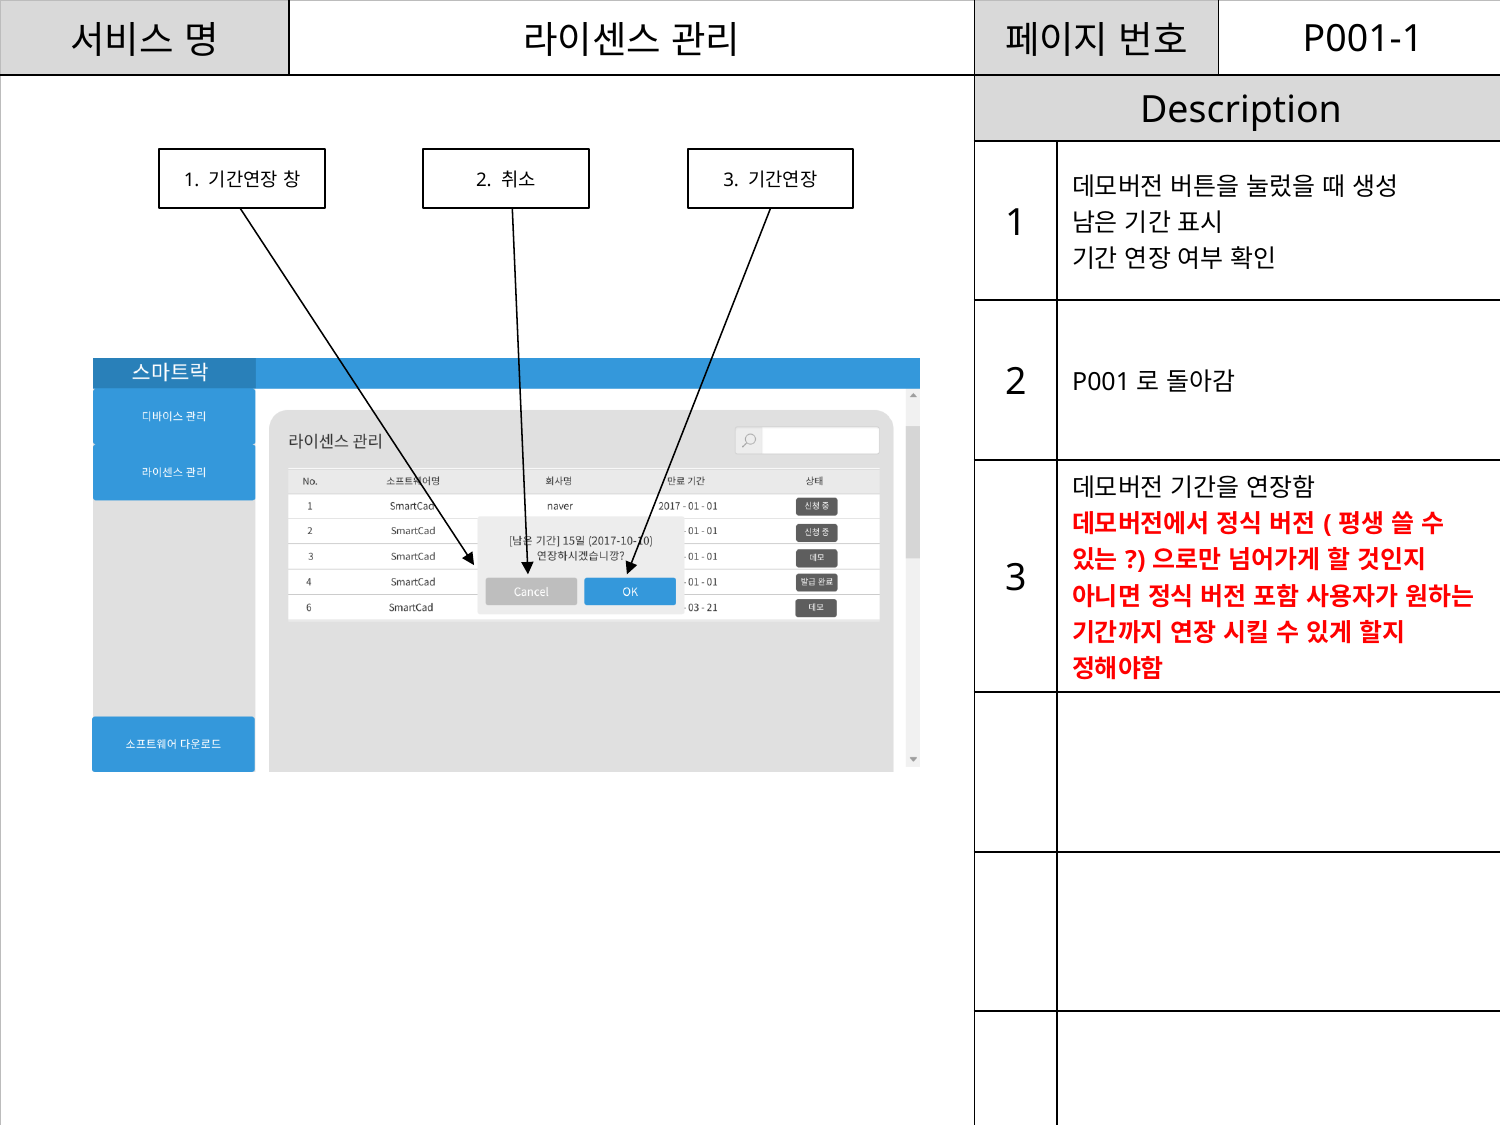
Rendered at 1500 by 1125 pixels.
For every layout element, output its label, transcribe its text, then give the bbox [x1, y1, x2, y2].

table_cell [975, 853, 1056, 1010]
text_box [626, 208, 771, 575]
table_cell 1 [975, 142, 1056, 299]
table_cell P001로 돌아감 [1058, 301, 1500, 459]
table_cell [1058, 1012, 1500, 1125]
table_cell 데모버전 버튼을 눌렀을 때 생성 남은 기간 표시 기간 연장 여부 확인 [1058, 142, 1500, 299]
table_cell 2 [975, 301, 1056, 459]
table_cell Description [975, 76, 1500, 140]
table_header 페이지 번호 [975, 1, 1218, 74]
text_box 3. 기간연장 [686, 147, 855, 210]
table_header P001-1 [1219, 1, 1500, 74]
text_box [512, 208, 529, 575]
text_box 2. 취소 [421, 147, 591, 210]
picture [92, 358, 920, 772]
table_cell [975, 693, 1056, 851]
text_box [239, 208, 475, 566]
table_cell [1058, 853, 1500, 1010]
table_cell 데모버전 기간을 연장함 데모버전에서 정식 버전(평생 쓸 수 있는?)으로만 넘어가게 할 것인지 아니면 정식 버전 포함 사용자가 원하는 기간까지 연장 시킬 수 있게 할지 정해야함 [1058, 461, 1500, 691]
table_cell [1, 76, 974, 1125]
table_cell 3 [975, 461, 1056, 691]
text_box 1. 기간연장 창 [157, 147, 327, 210]
table_cell [1058, 693, 1500, 851]
table_header 서비스 명 [1, 1, 288, 74]
table_header 라이센스 관리 [290, 1, 974, 74]
table_cell [975, 1012, 1056, 1125]
